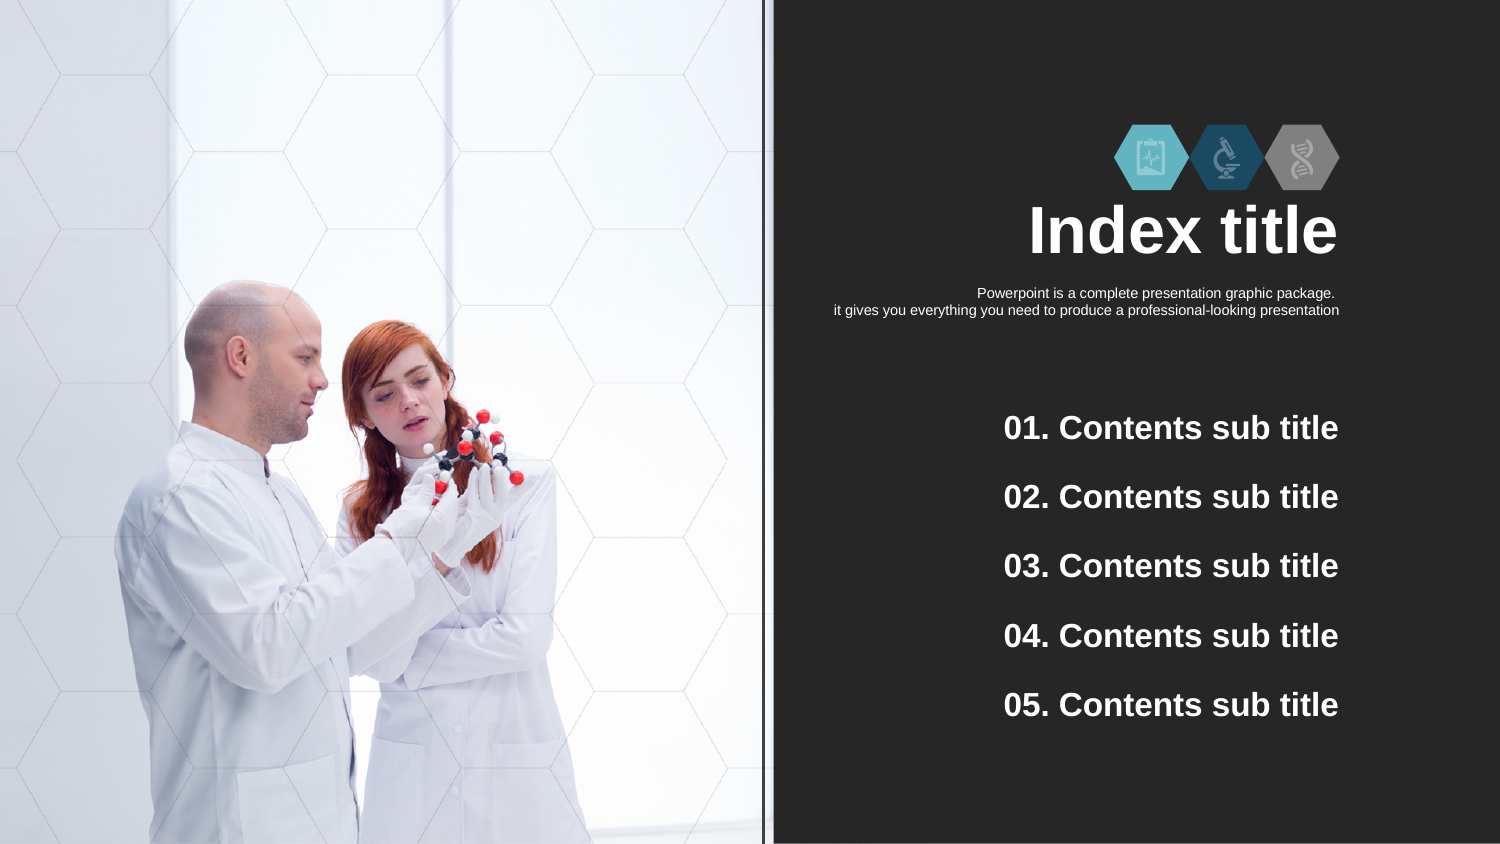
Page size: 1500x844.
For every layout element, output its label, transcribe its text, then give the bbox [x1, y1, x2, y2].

picture [765, 327, 773, 844]
picture [765, 0, 773, 194]
text_box 04. Contents sub title [812, 606, 1354, 665]
text_box Index title [712, 194, 1355, 276]
text_box 05. Contents sub title [812, 675, 1354, 734]
text_box 01. Contents sub title [812, 398, 1354, 457]
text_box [1113, 124, 1340, 191]
text_box 02. Contents sub title [812, 467, 1354, 526]
text_box 03. Contents sub title [812, 537, 1354, 596]
text_box Powerpoint is a complete presentation graphic package. it gives you everything you need to produce a professional-looking presentation [712, 276, 1355, 327]
picture [0, 0, 762, 844]
